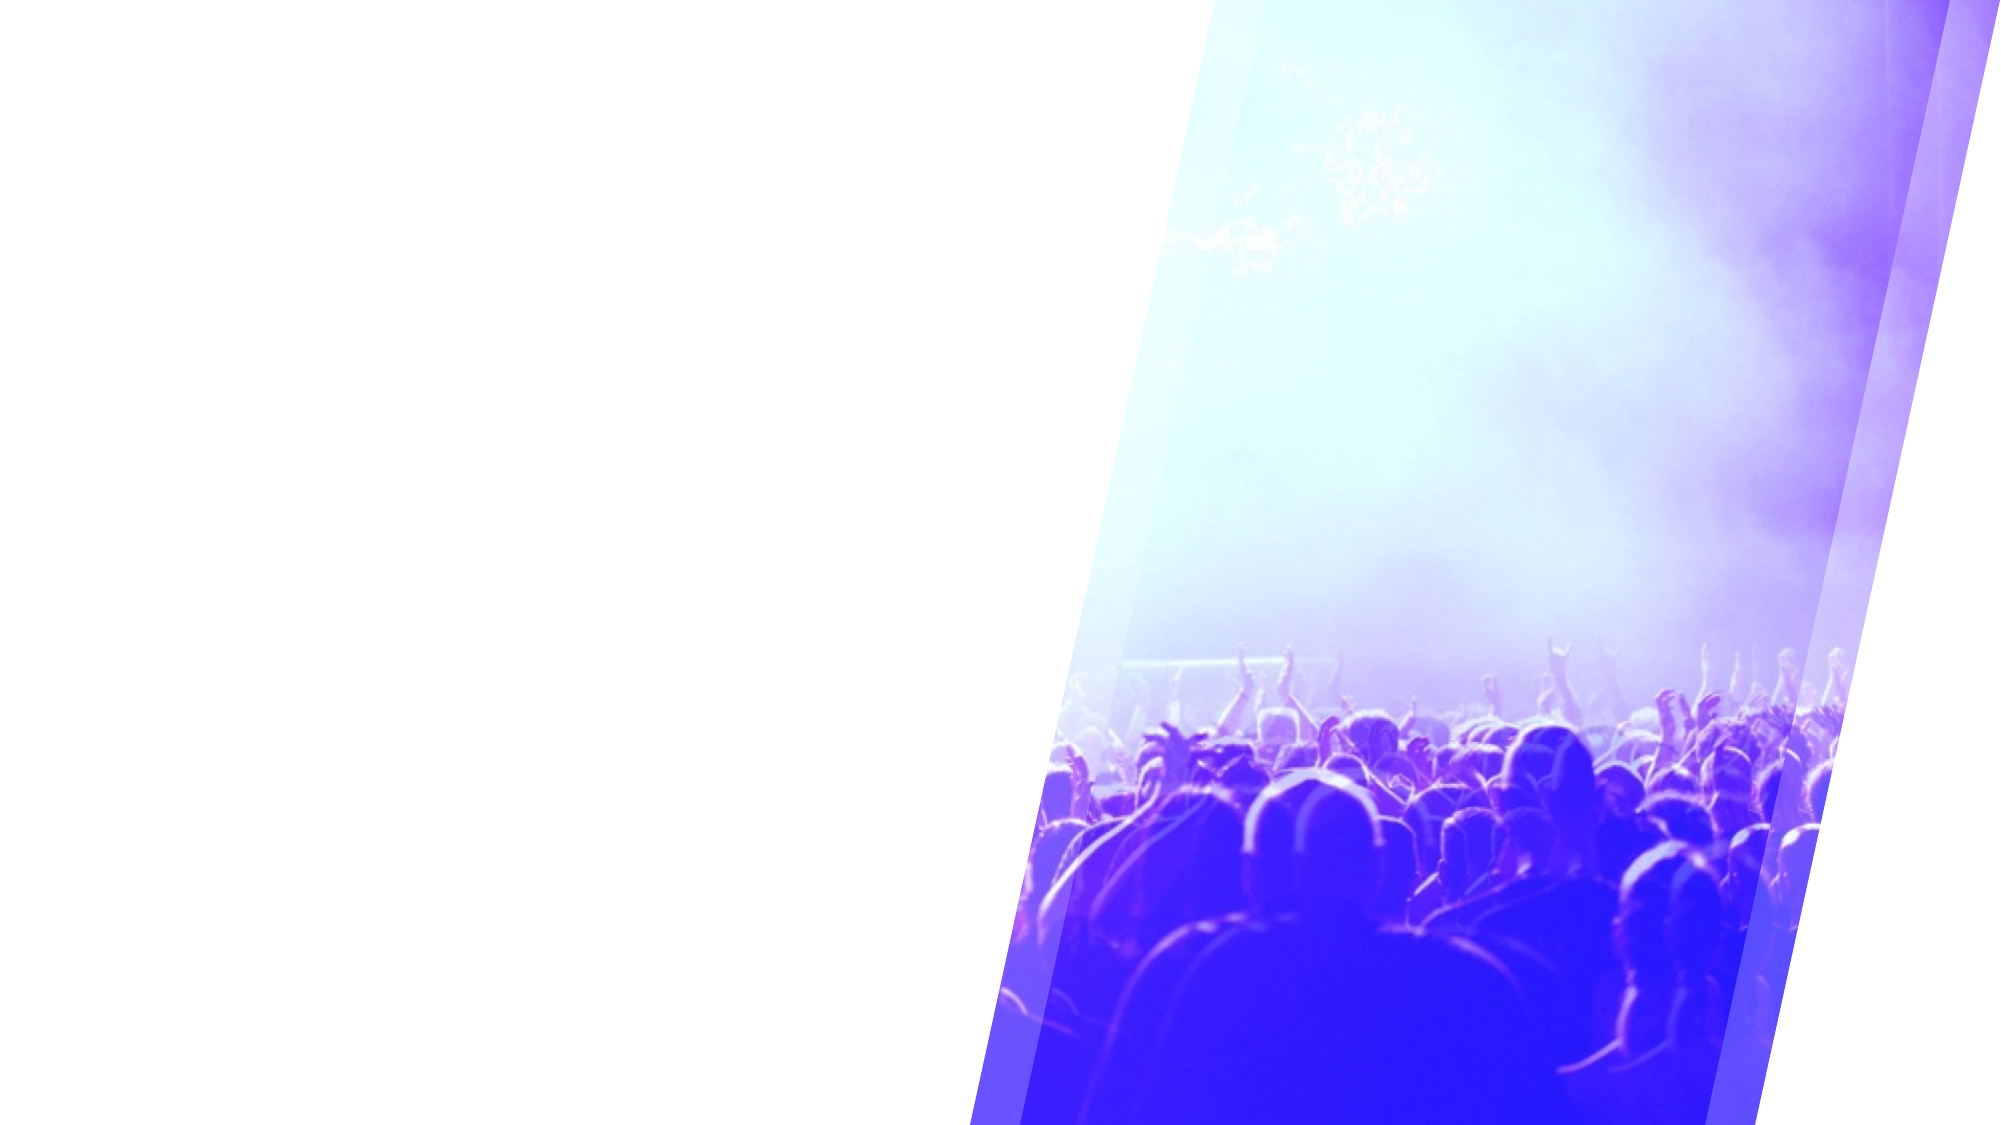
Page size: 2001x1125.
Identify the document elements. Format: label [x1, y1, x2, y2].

text_box [969, 0, 2000, 1125]
